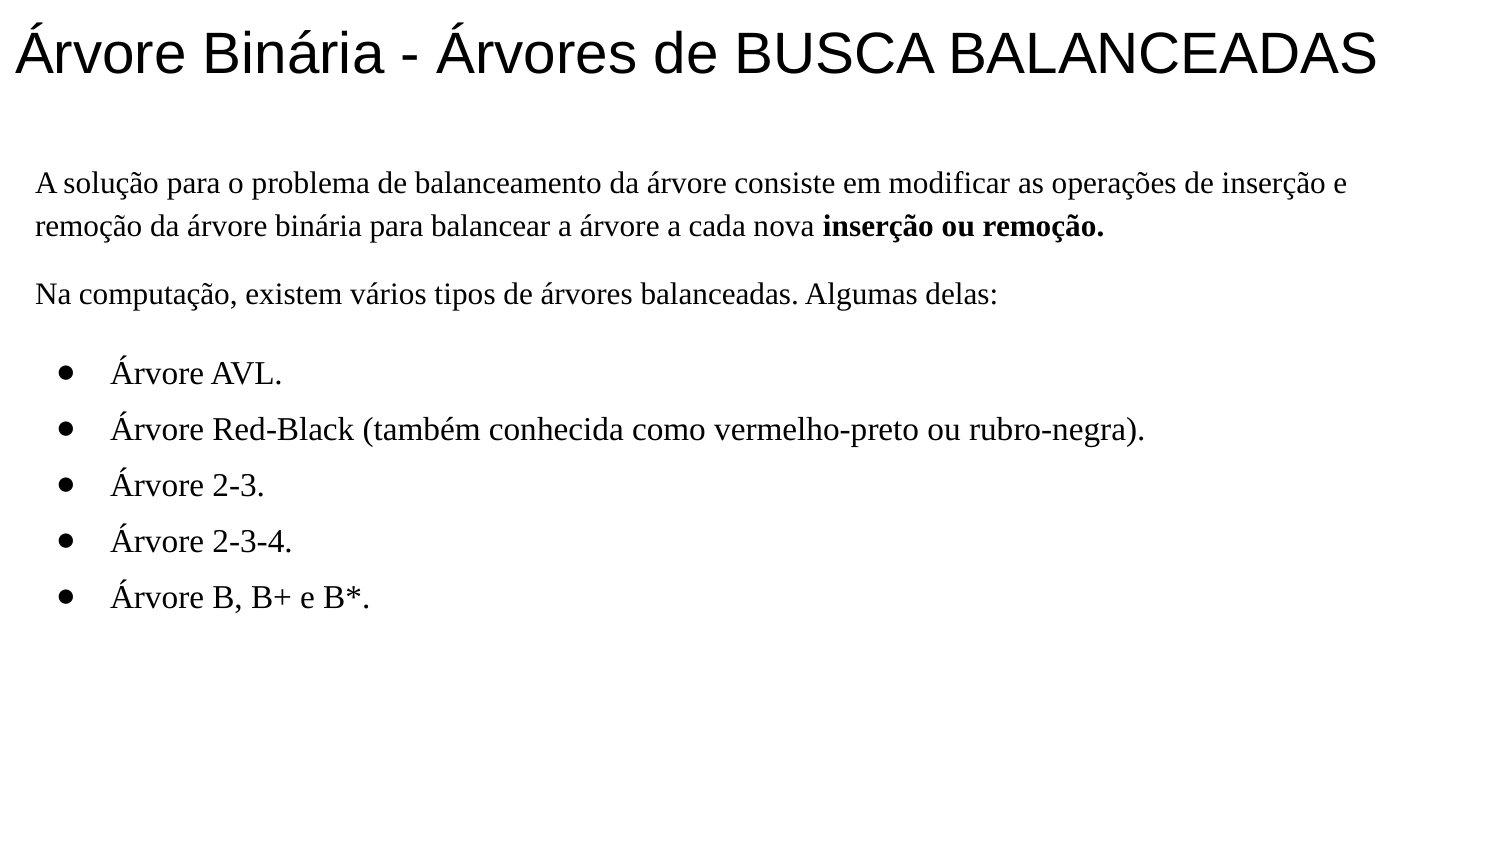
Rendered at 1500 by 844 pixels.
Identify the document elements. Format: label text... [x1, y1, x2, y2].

title Árvore Binária - Árvores de BUSCA BALANCEADAS [0, 0, 1425, 382]
list A solução para o problema de balanceamento da árvore consiste em modificar as operações de inserção e remoção da árvore binária para balancear a árvore a cada nova inserção ou remoção. Na computação, existem vários tipos de árvores balanceadas. Algumas delas: Árvore AVL. Árvore Red-Black (também conhecida como vermelho-preto ou rubro-negra). Árvore 2-3. Árvore 2-3-4. Árvore B, B+ e B*. [19, 141, 1469, 703]
